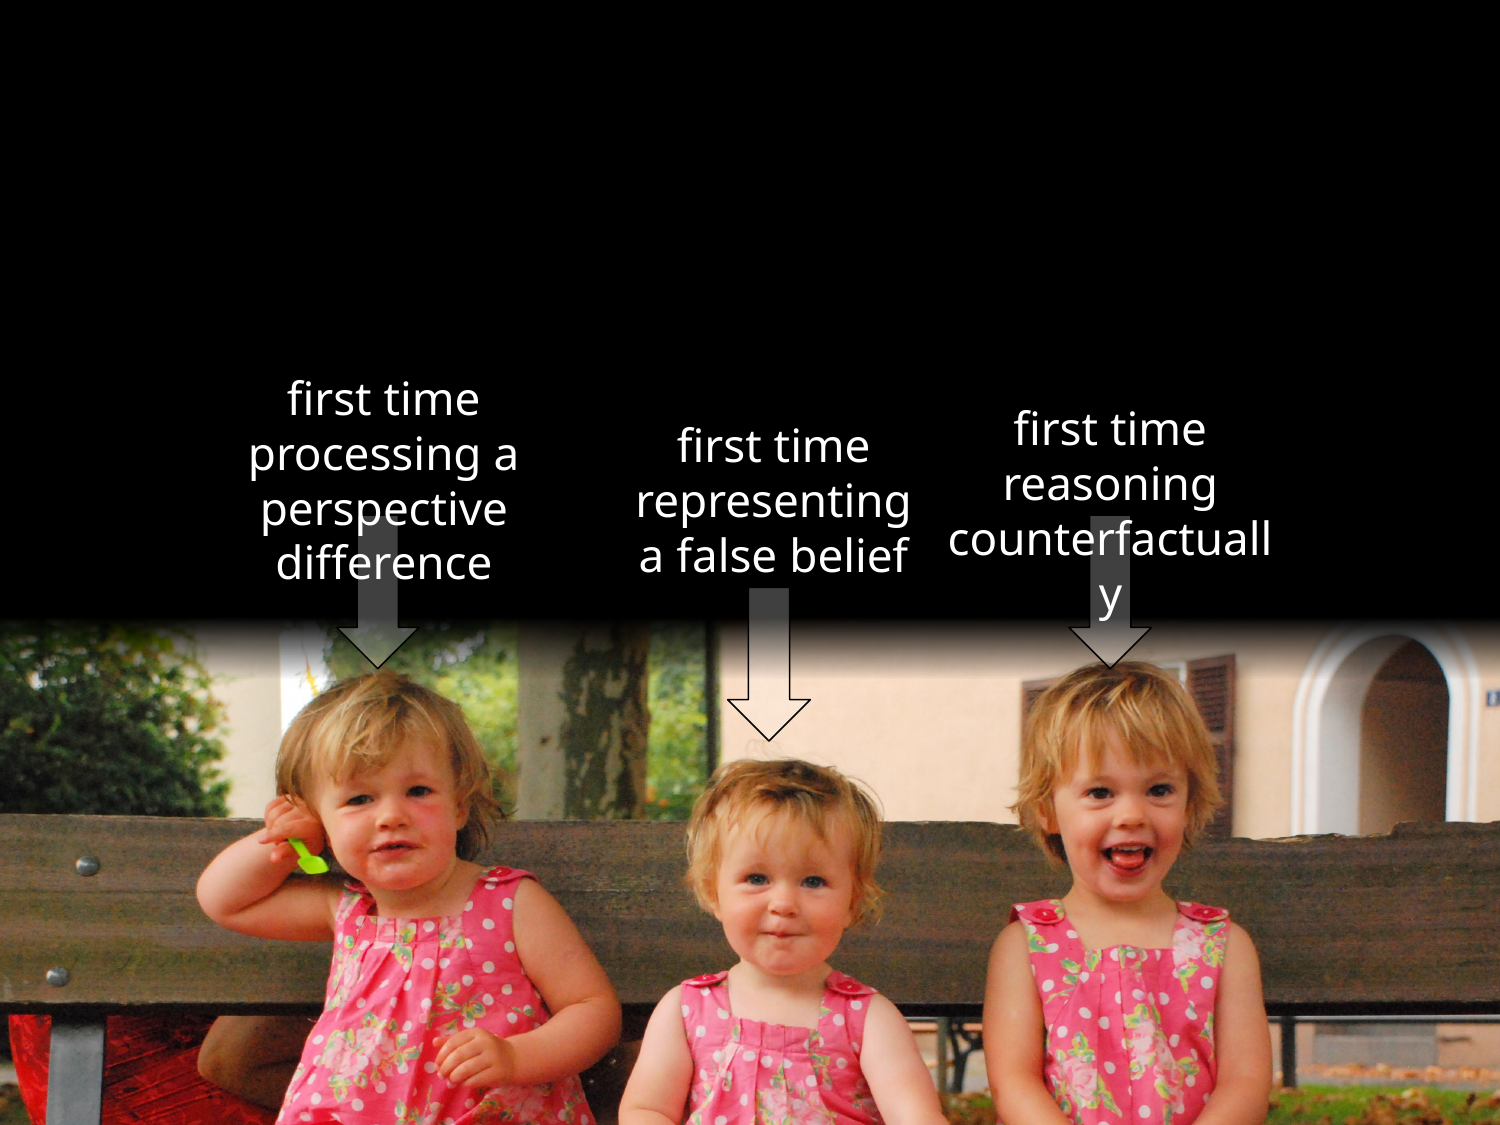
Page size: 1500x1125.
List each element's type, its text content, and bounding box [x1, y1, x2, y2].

text_box [357, 597, 399, 606]
text_box [748, 587, 790, 606]
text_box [0, 607, 1500, 1125]
text_box first time reasoning counterfactually [927, 392, 1294, 606]
text_box first time processing a perspective difference [230, 361, 538, 597]
text_box first time representing a false belief [620, 408, 927, 590]
